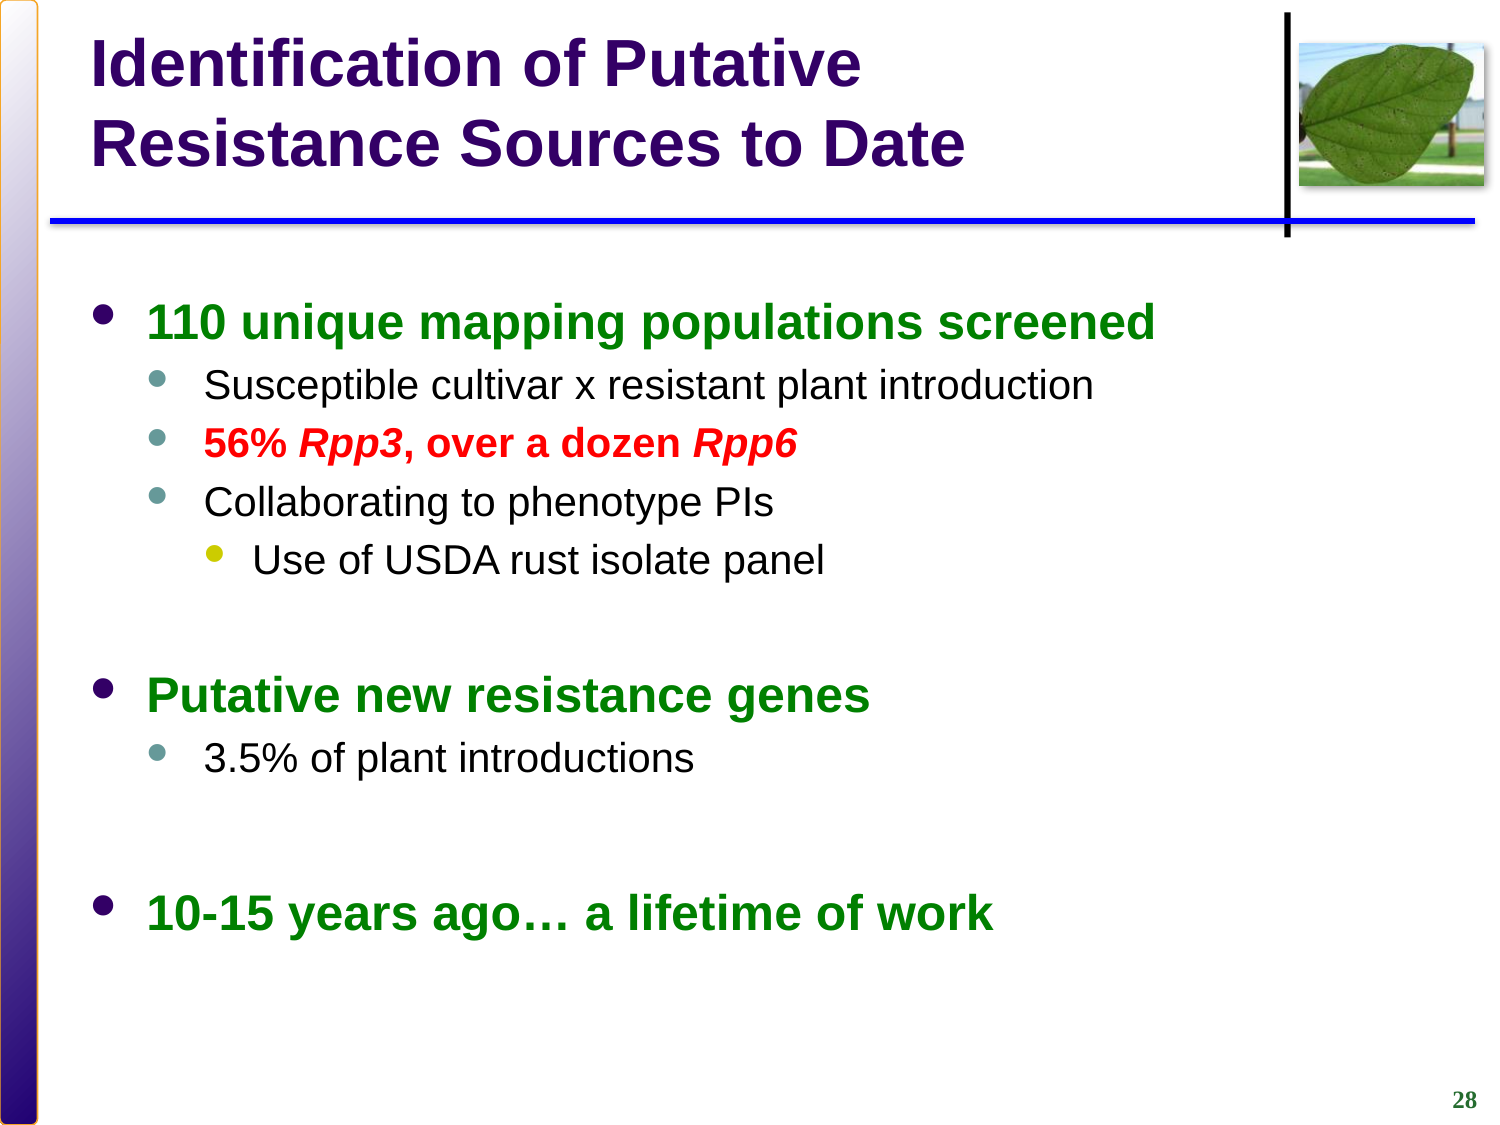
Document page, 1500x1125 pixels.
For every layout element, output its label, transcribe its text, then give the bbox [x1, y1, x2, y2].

title Identification of Putative Resistance Sources to Date [74, 37, 1226, 188]
picture [1299, 43, 1484, 186]
list 110 unique mapping populations screened Susceptible cultivar x resistant plant introduction 56% Rpp3, over a dozen Rpp6 Collaborating to phenotype PIs Use of USDA rust isolate panel Putative new resistance genes 3.5% of plant introductions 10-15 years ago… a lifetime of work [74, 281, 1426, 1076]
